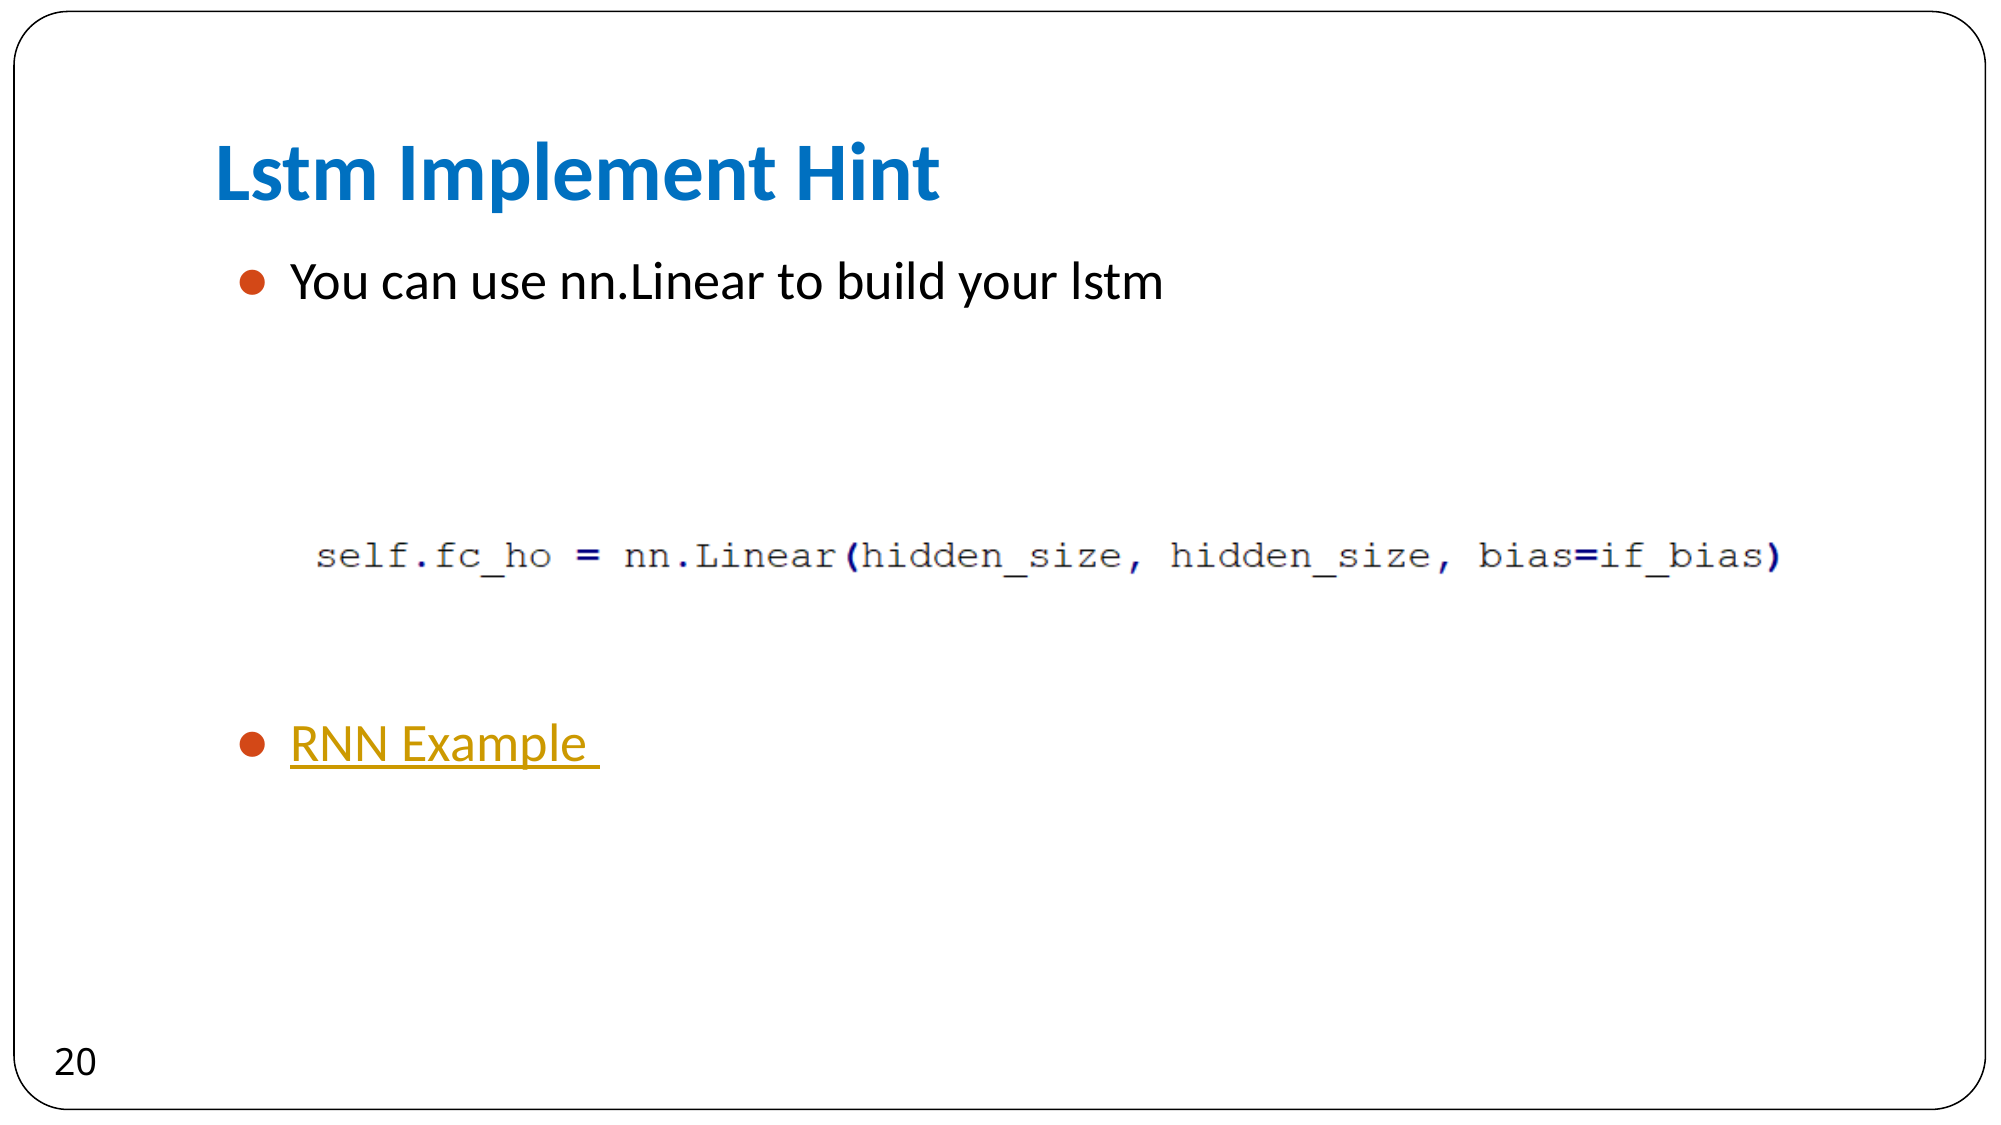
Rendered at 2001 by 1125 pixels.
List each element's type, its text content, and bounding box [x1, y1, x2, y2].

list You can use nn.Linear to build your lstm RNN Example [200, 237, 1900, 988]
picture [302, 536, 1797, 589]
title Lstm Implement Hint [200, 45, 1900, 233]
